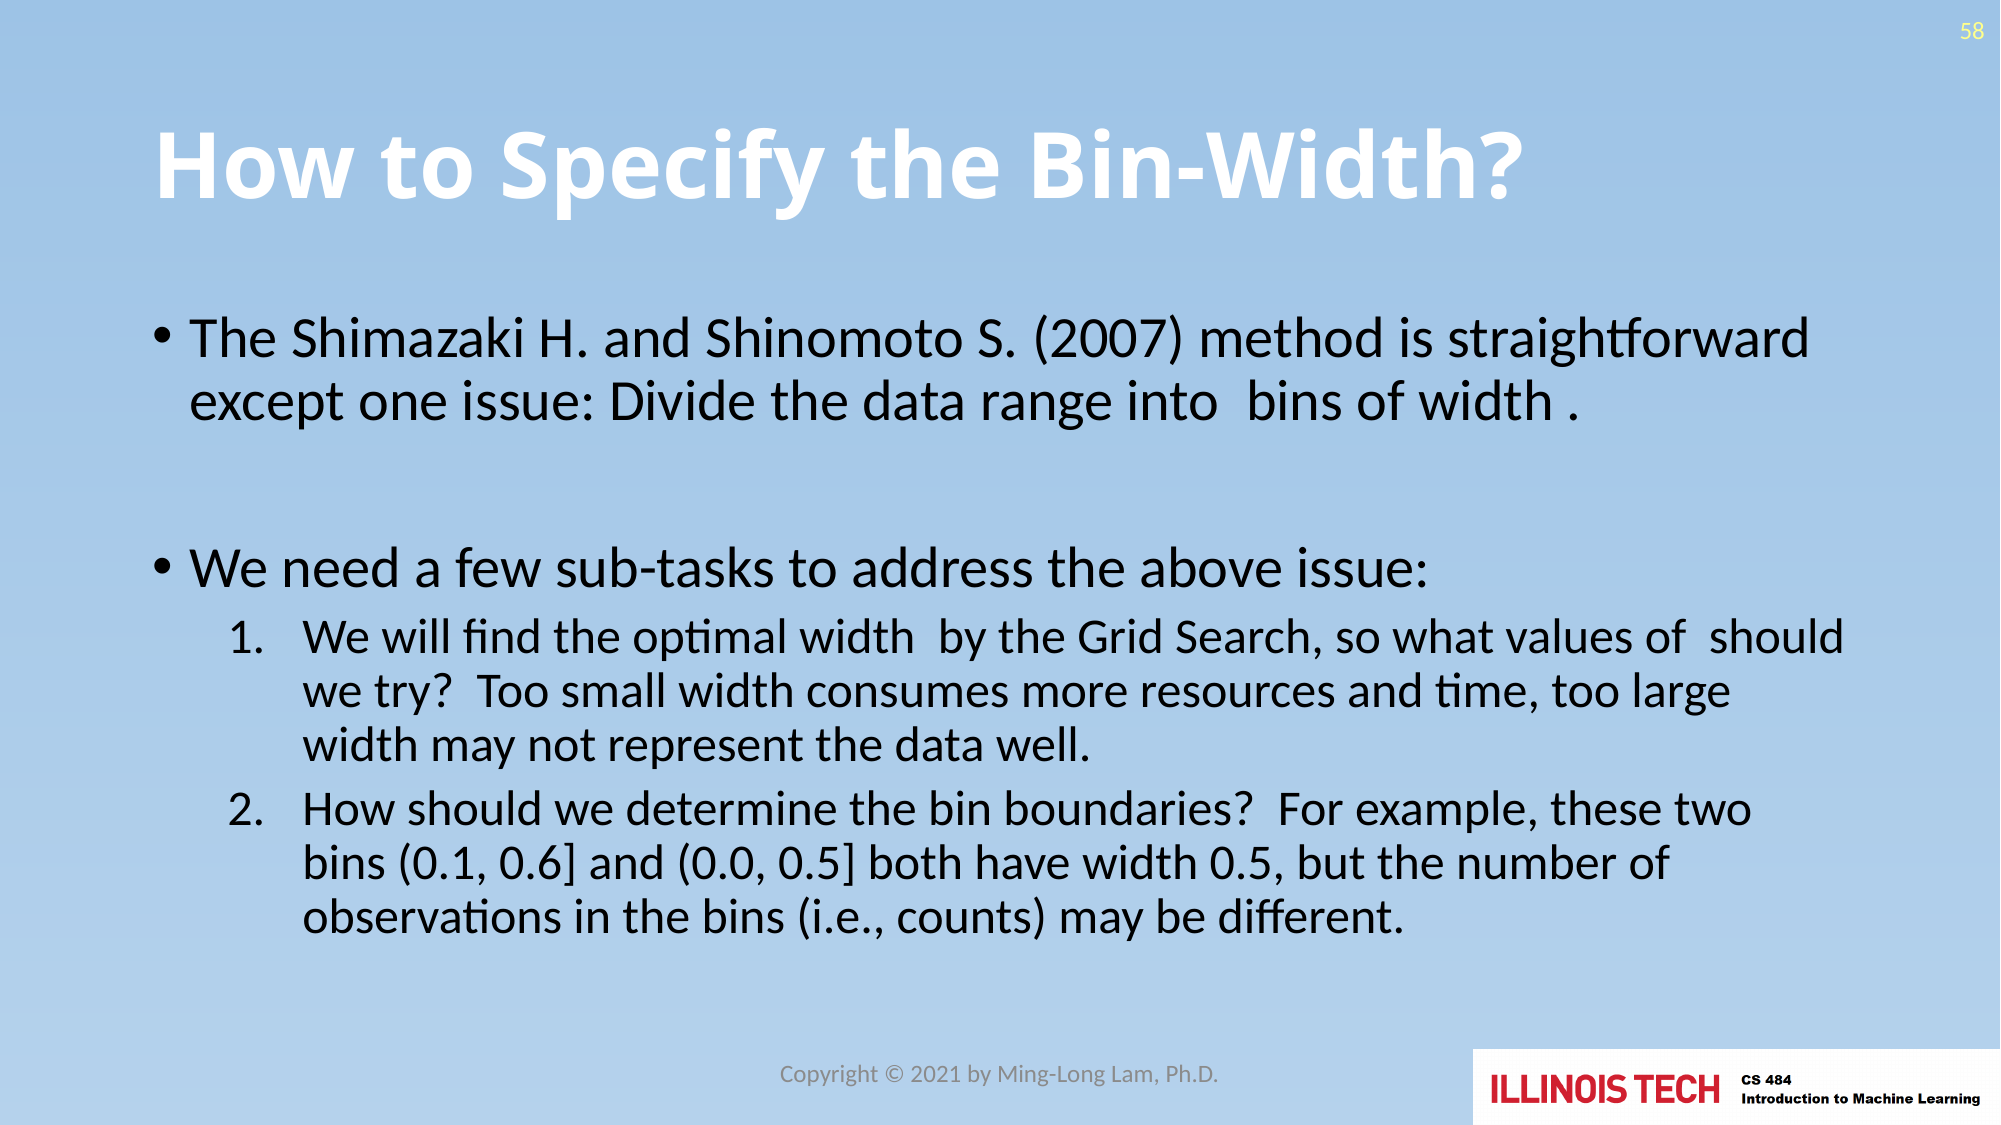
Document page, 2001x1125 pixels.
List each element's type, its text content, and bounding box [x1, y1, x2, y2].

title How to Specify the Bin-Width? [137, 59, 1863, 278]
picture [1473, 1049, 2000, 1125]
slide_number 58 [1550, 0, 2000, 60]
footer Copyright © 2021 by Ming-Long Lam, Ph.D. [662, 1042, 1338, 1103]
